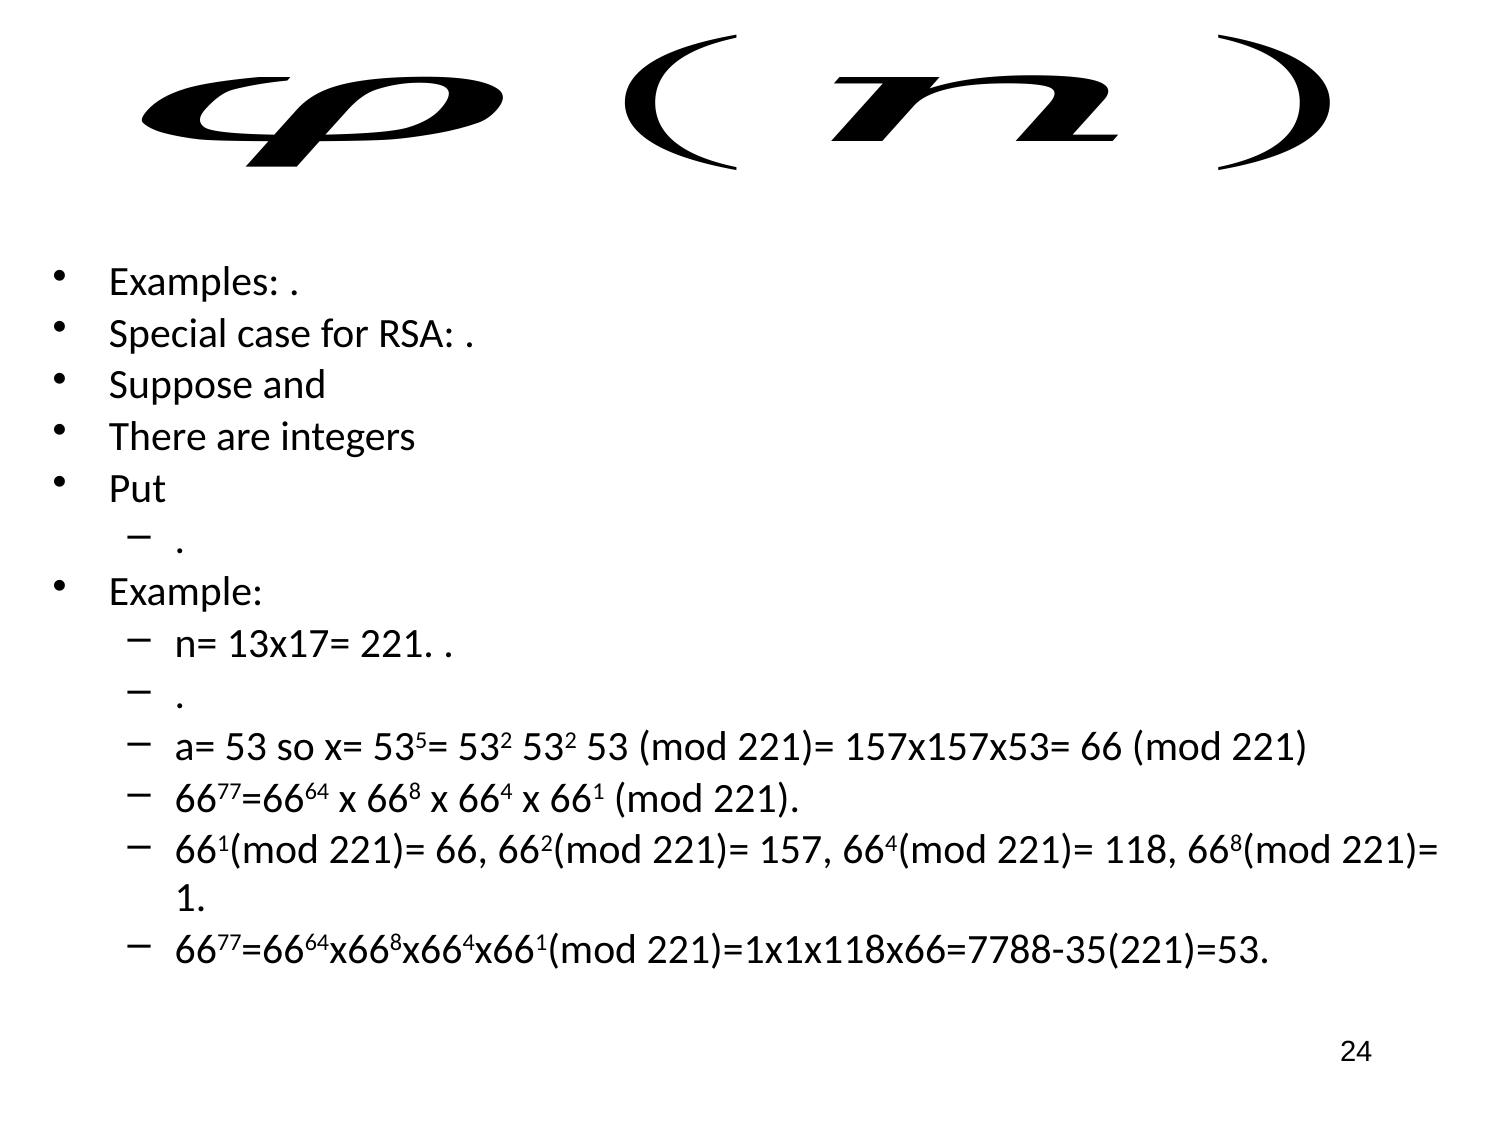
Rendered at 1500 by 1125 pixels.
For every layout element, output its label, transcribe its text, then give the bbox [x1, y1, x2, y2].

slide_number 24 [1074, 1024, 1388, 1101]
